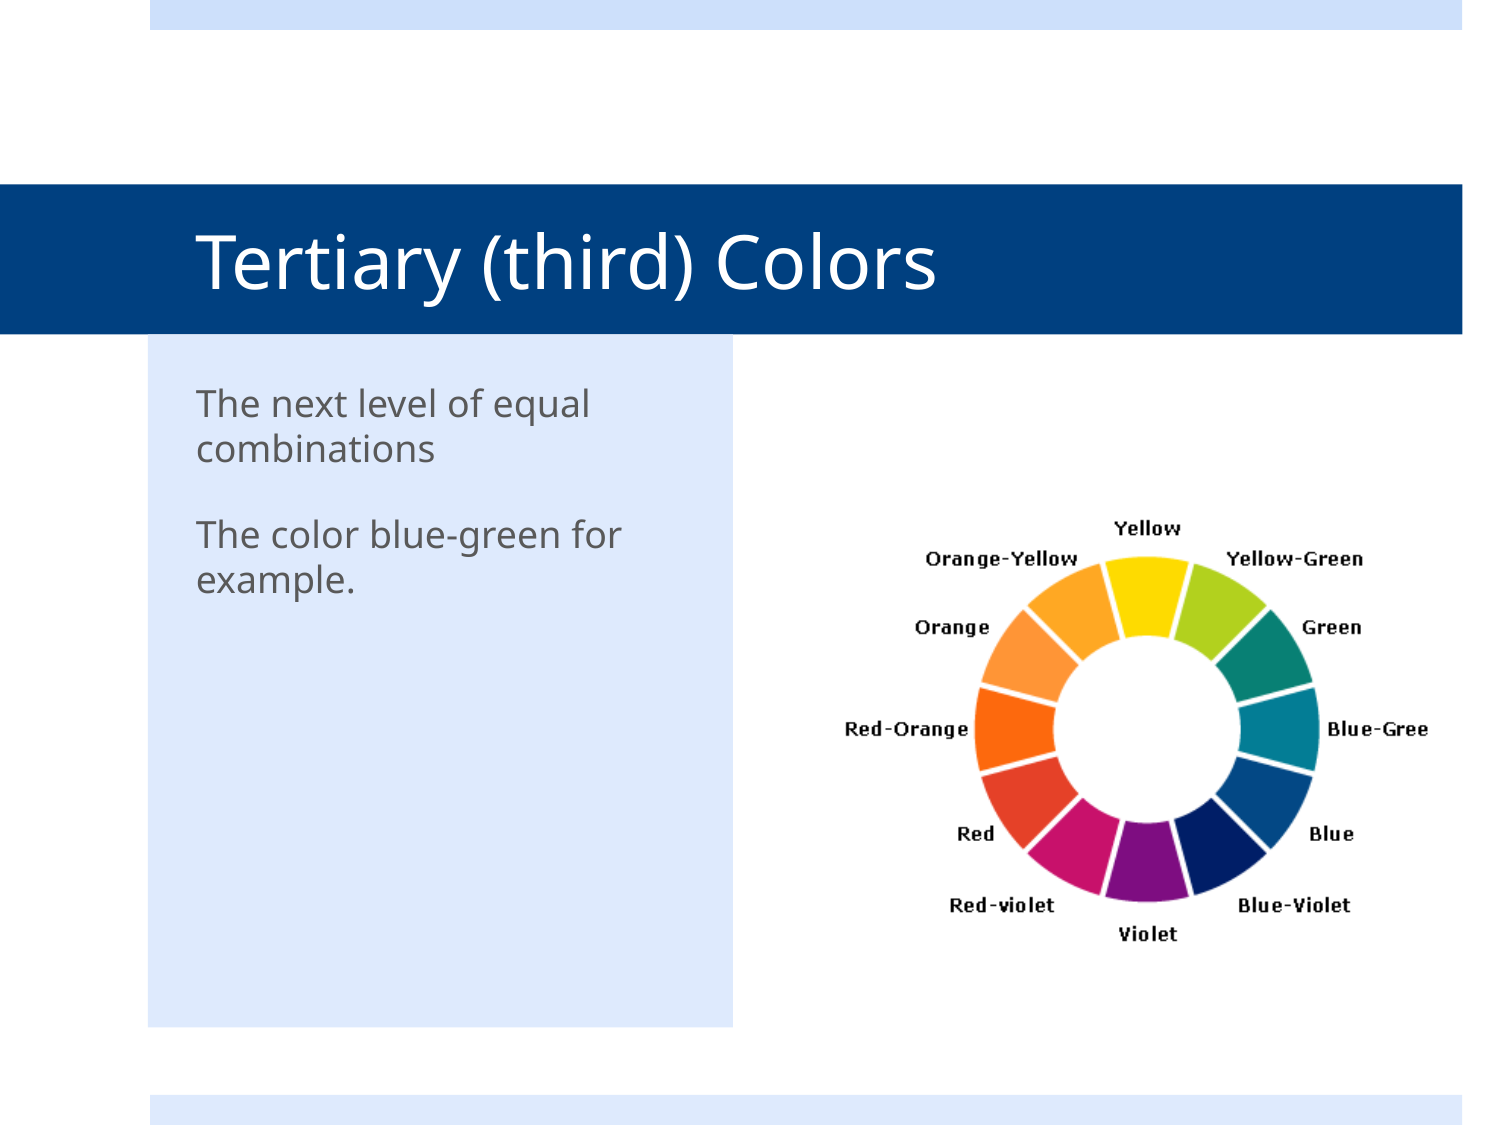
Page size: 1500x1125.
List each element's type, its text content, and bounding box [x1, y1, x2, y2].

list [843, 424, 1430, 1031]
list The next level of equal combinations The color blue-green for example. [147, 334, 733, 1028]
title Tertiary (third) Colors [0, 184, 1463, 335]
